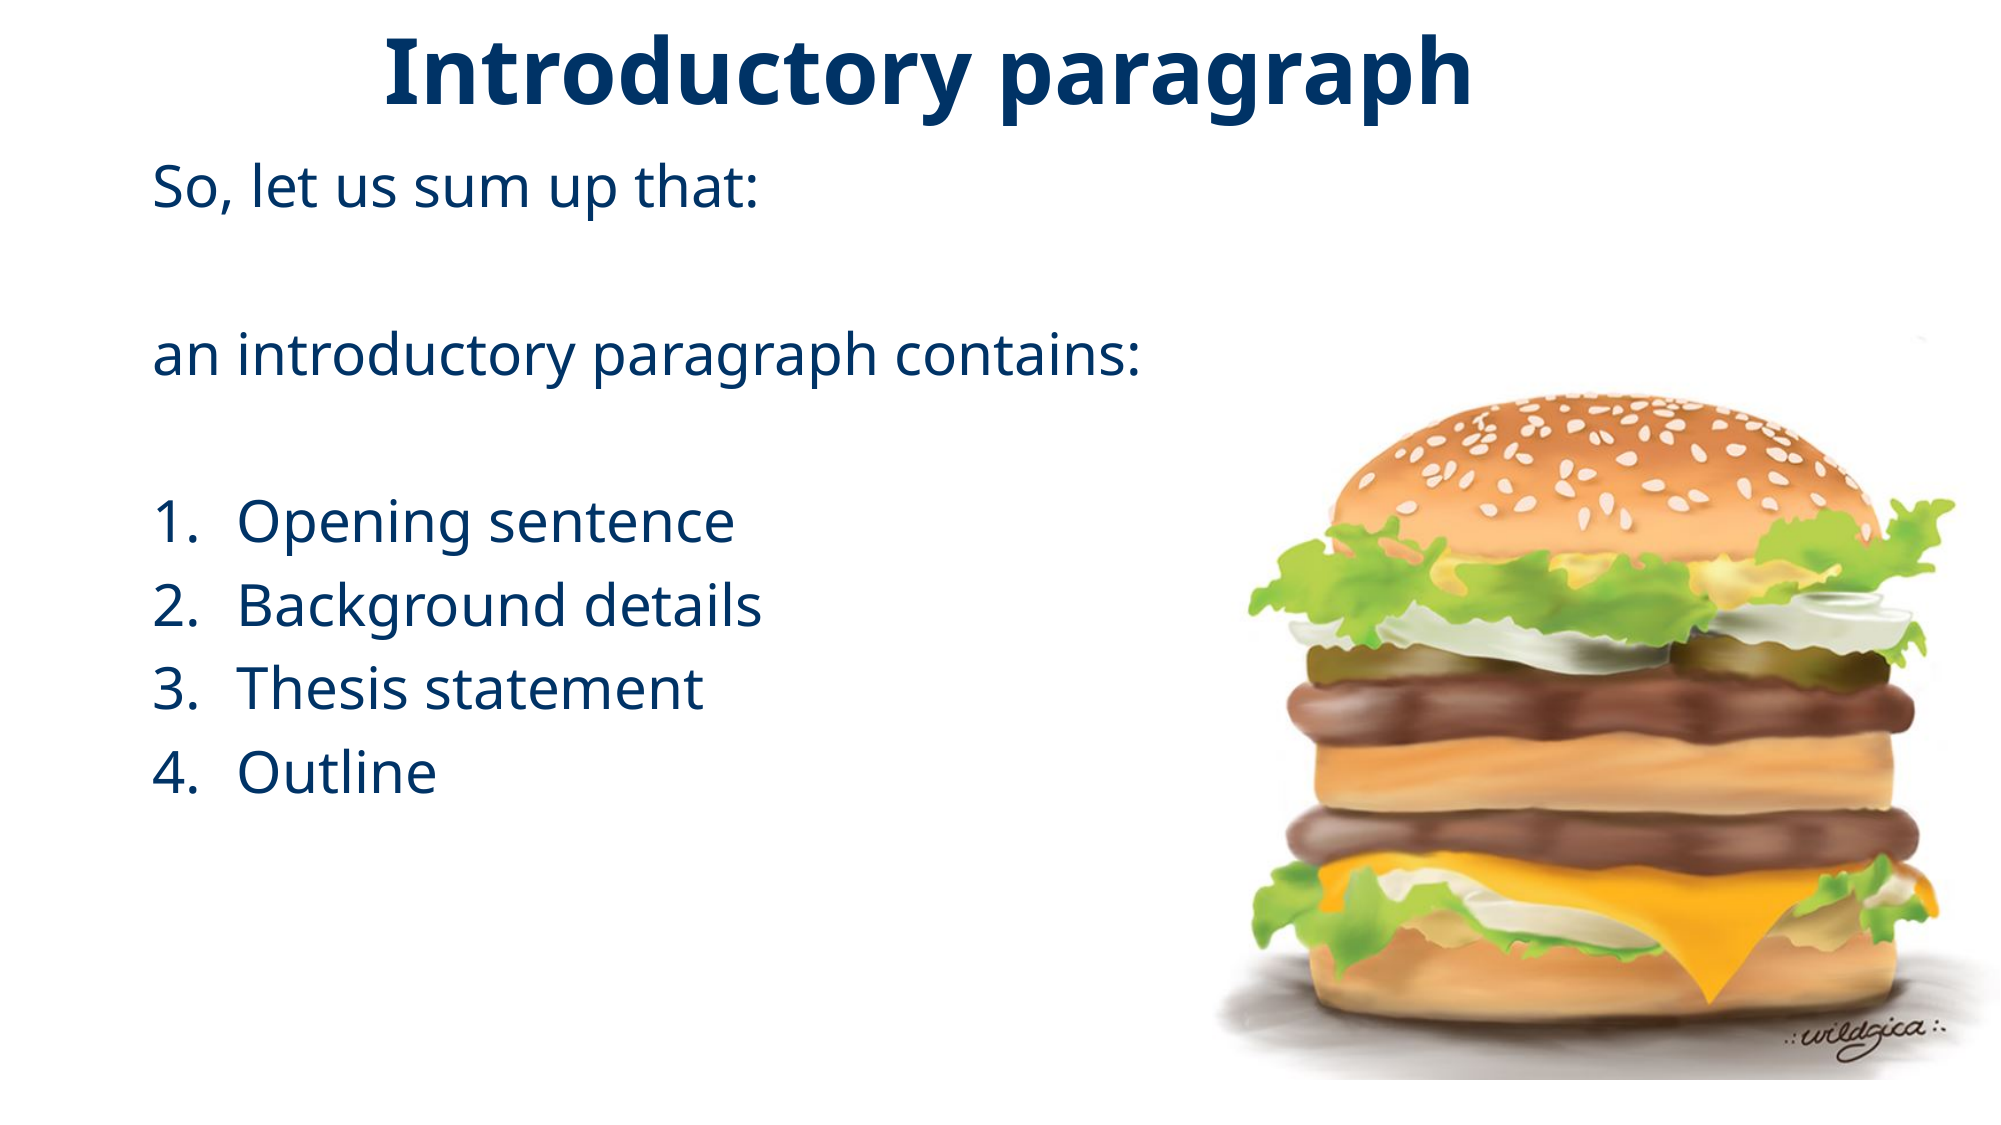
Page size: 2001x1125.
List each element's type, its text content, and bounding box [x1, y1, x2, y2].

list So, let us sum up that: an introductory paragraph contains: Opening sentence Background details Thesis statement Outline [137, 149, 1830, 1058]
picture [1194, 264, 2000, 1080]
title Introductory paragraph [0, 0, 1863, 150]
